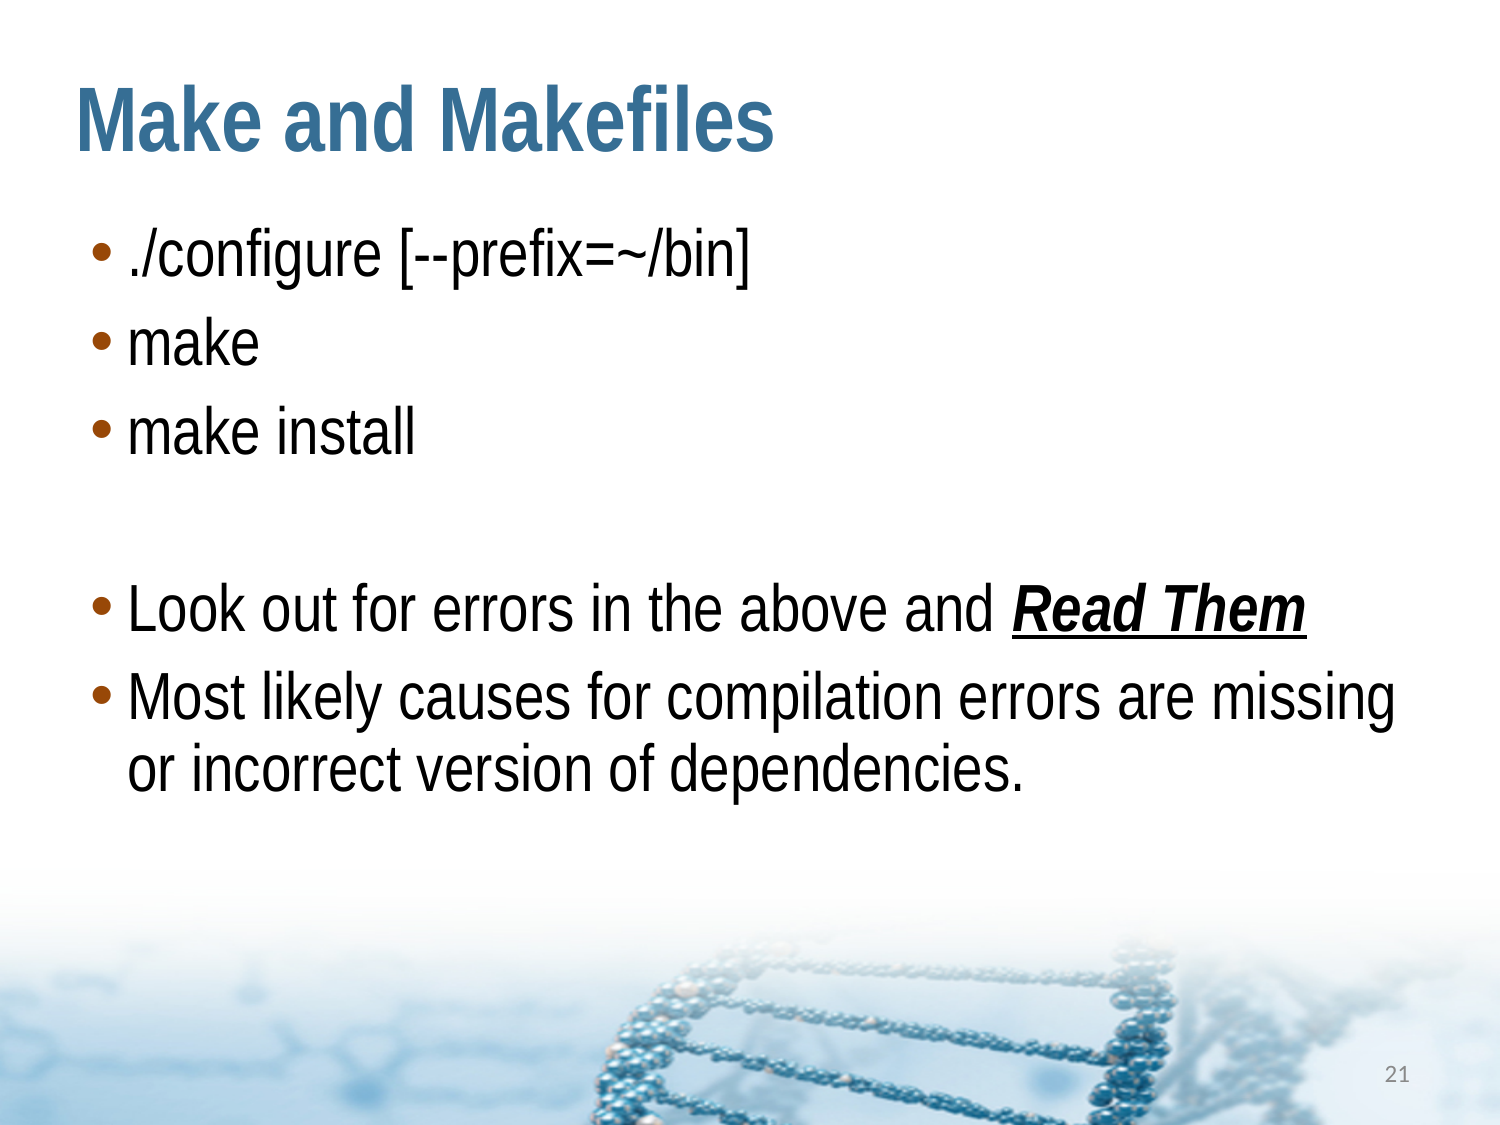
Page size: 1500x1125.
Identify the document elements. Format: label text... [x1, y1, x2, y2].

slide_number 21 [1074, 1042, 1425, 1103]
title Make and Makefiles [60, 20, 1455, 209]
picture [0, 862, 1500, 1125]
list ./configure [--prefix=~/bin] make make install Look out for errors in the above and Read Them Most likely causes for compilation errors are missing or incorrect version of dependencies. [75, 211, 1425, 998]
